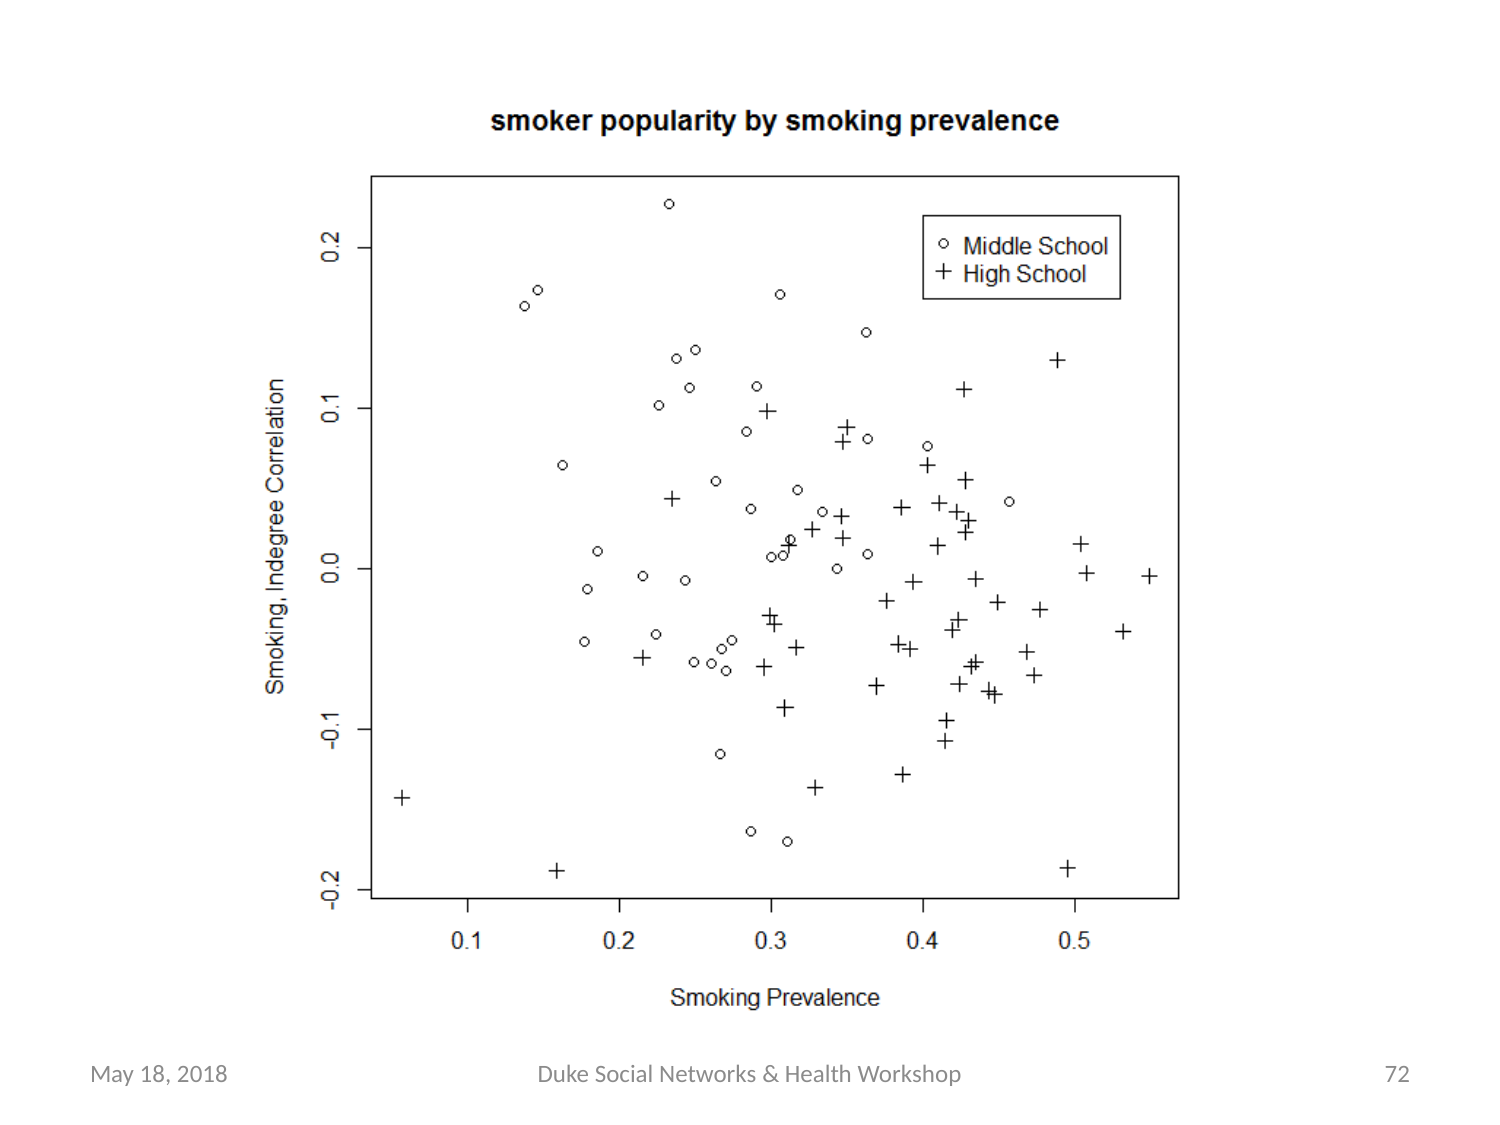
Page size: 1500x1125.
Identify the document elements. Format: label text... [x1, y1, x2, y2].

slide_number 72 [1074, 1042, 1425, 1103]
footer Duke Social Networks & Health Workshop [512, 1051, 988, 1103]
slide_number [75, 1042, 425, 1103]
picture [257, 62, 1238, 1042]
